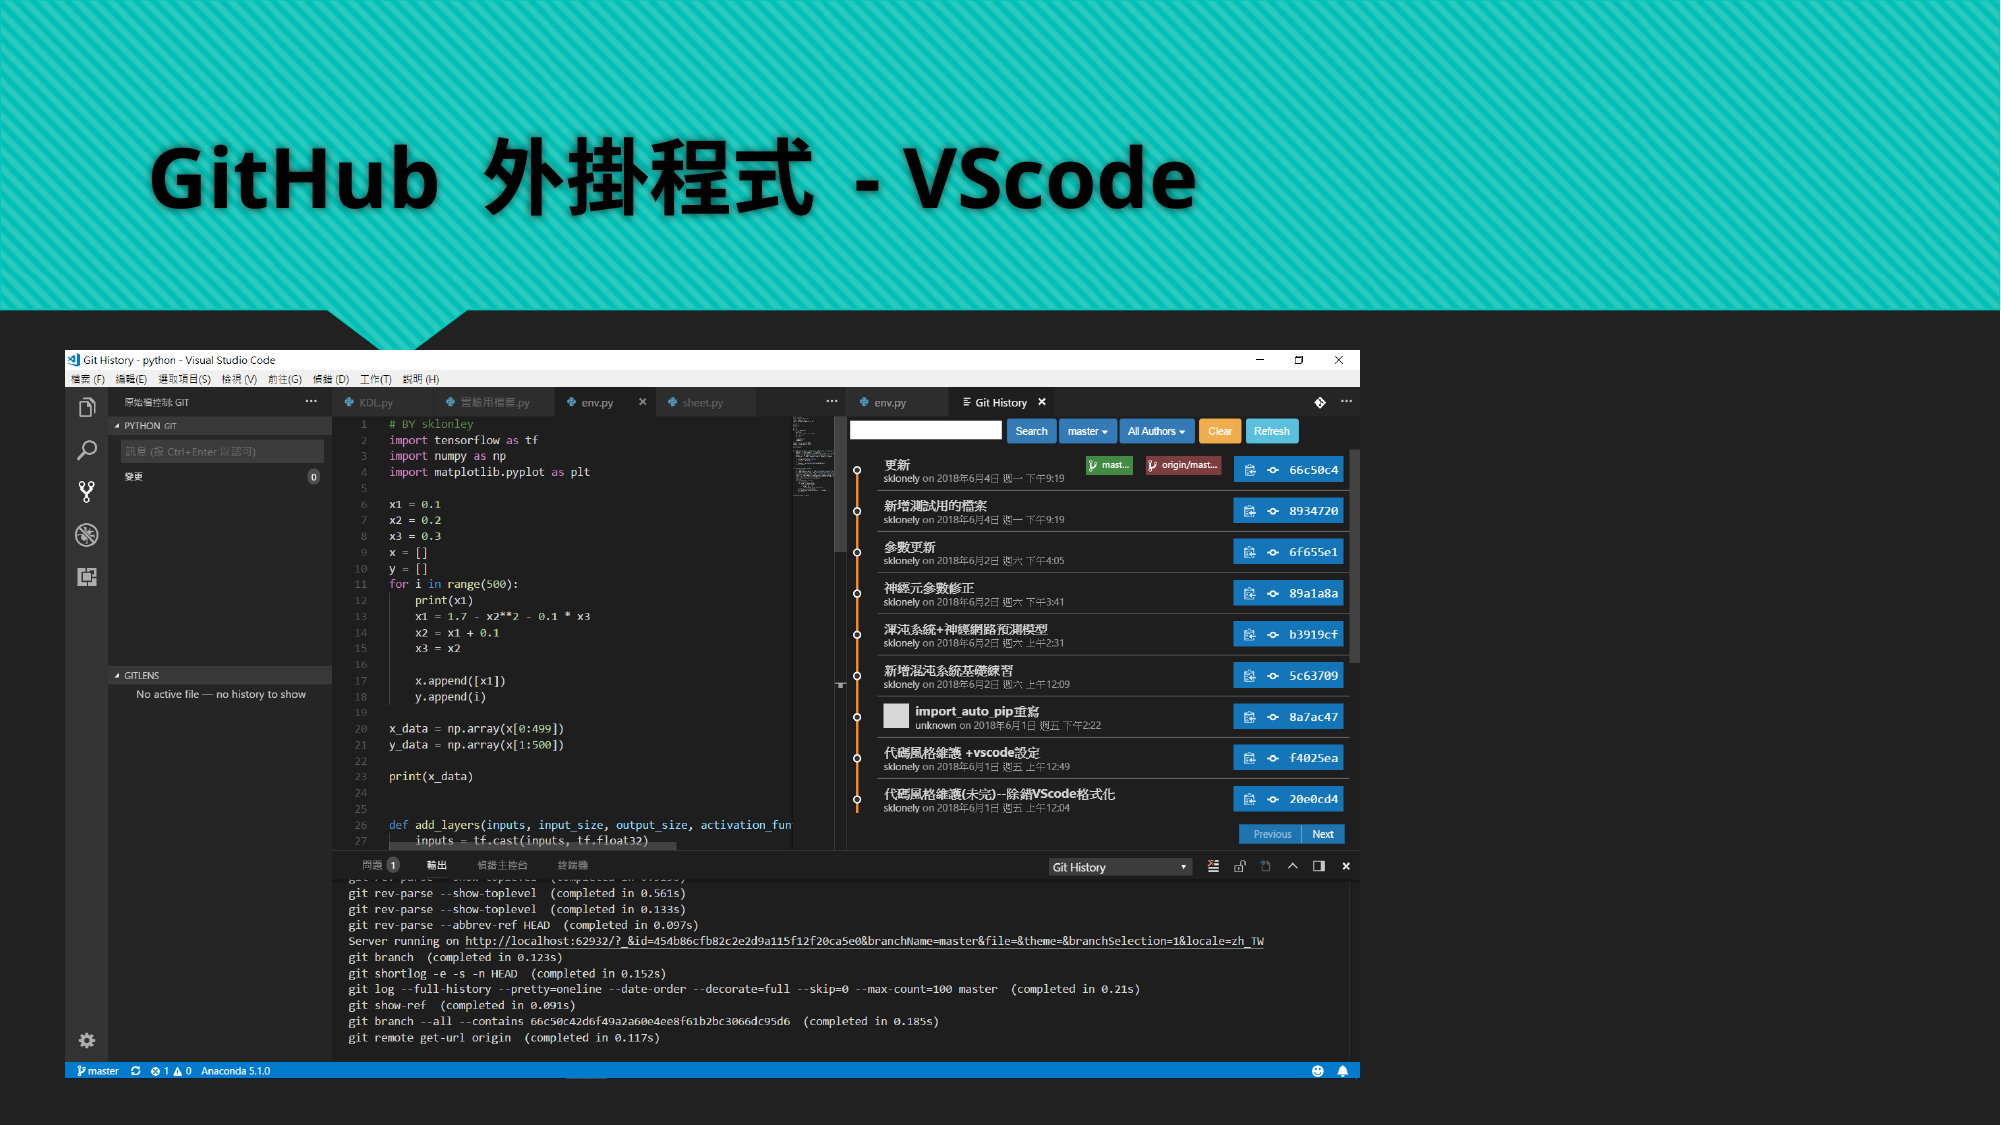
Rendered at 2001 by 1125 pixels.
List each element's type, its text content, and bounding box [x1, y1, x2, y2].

title GitHub 外掛程式 - VScode [132, 73, 1868, 233]
picture [65, 350, 1361, 1079]
